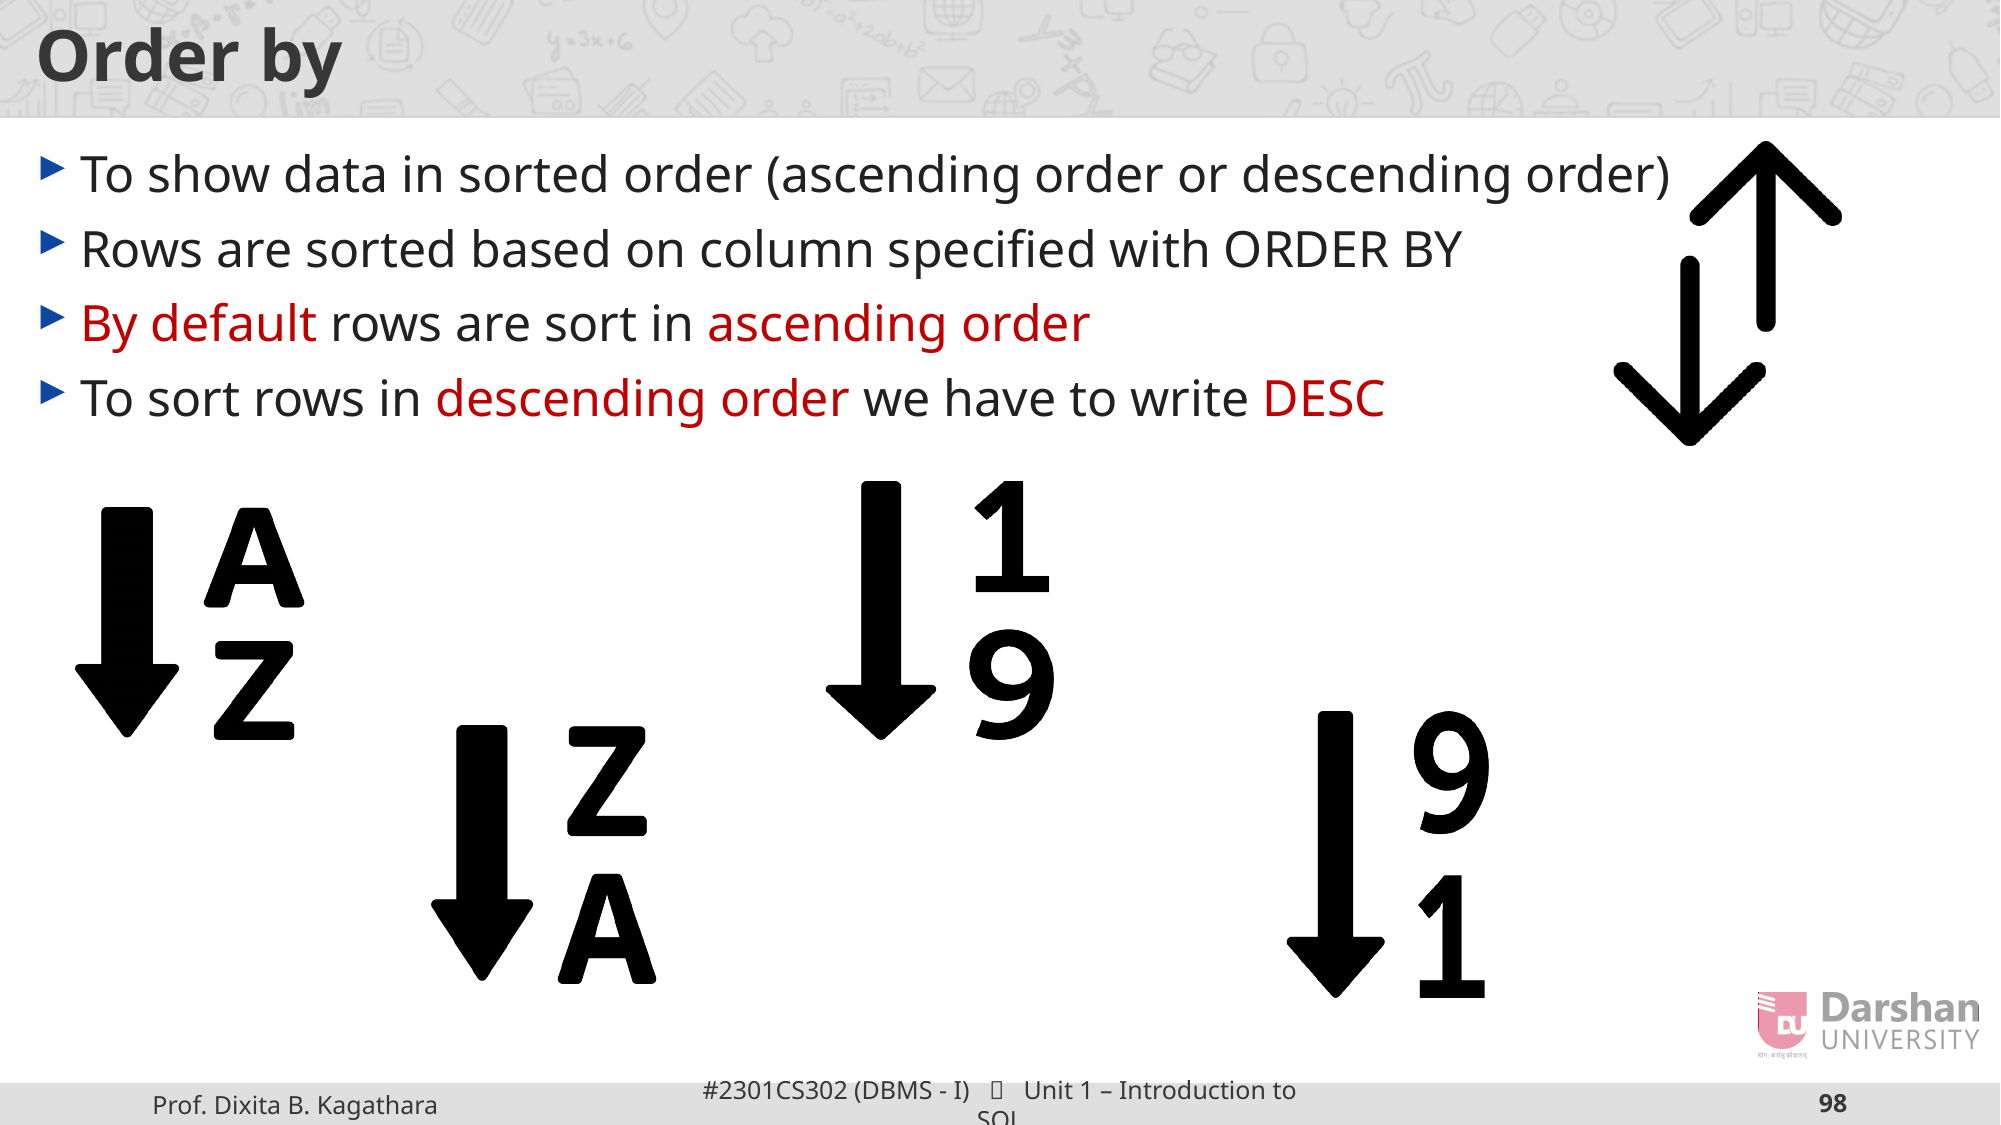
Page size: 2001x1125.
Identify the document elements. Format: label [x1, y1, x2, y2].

title [0, 0, 2000, 117]
picture [63, 507, 316, 740]
picture [419, 725, 668, 984]
list [21, 141, 1979, 1059]
picture [799, 481, 1080, 740]
picture [1263, 711, 1512, 998]
picture [1574, 141, 1880, 446]
